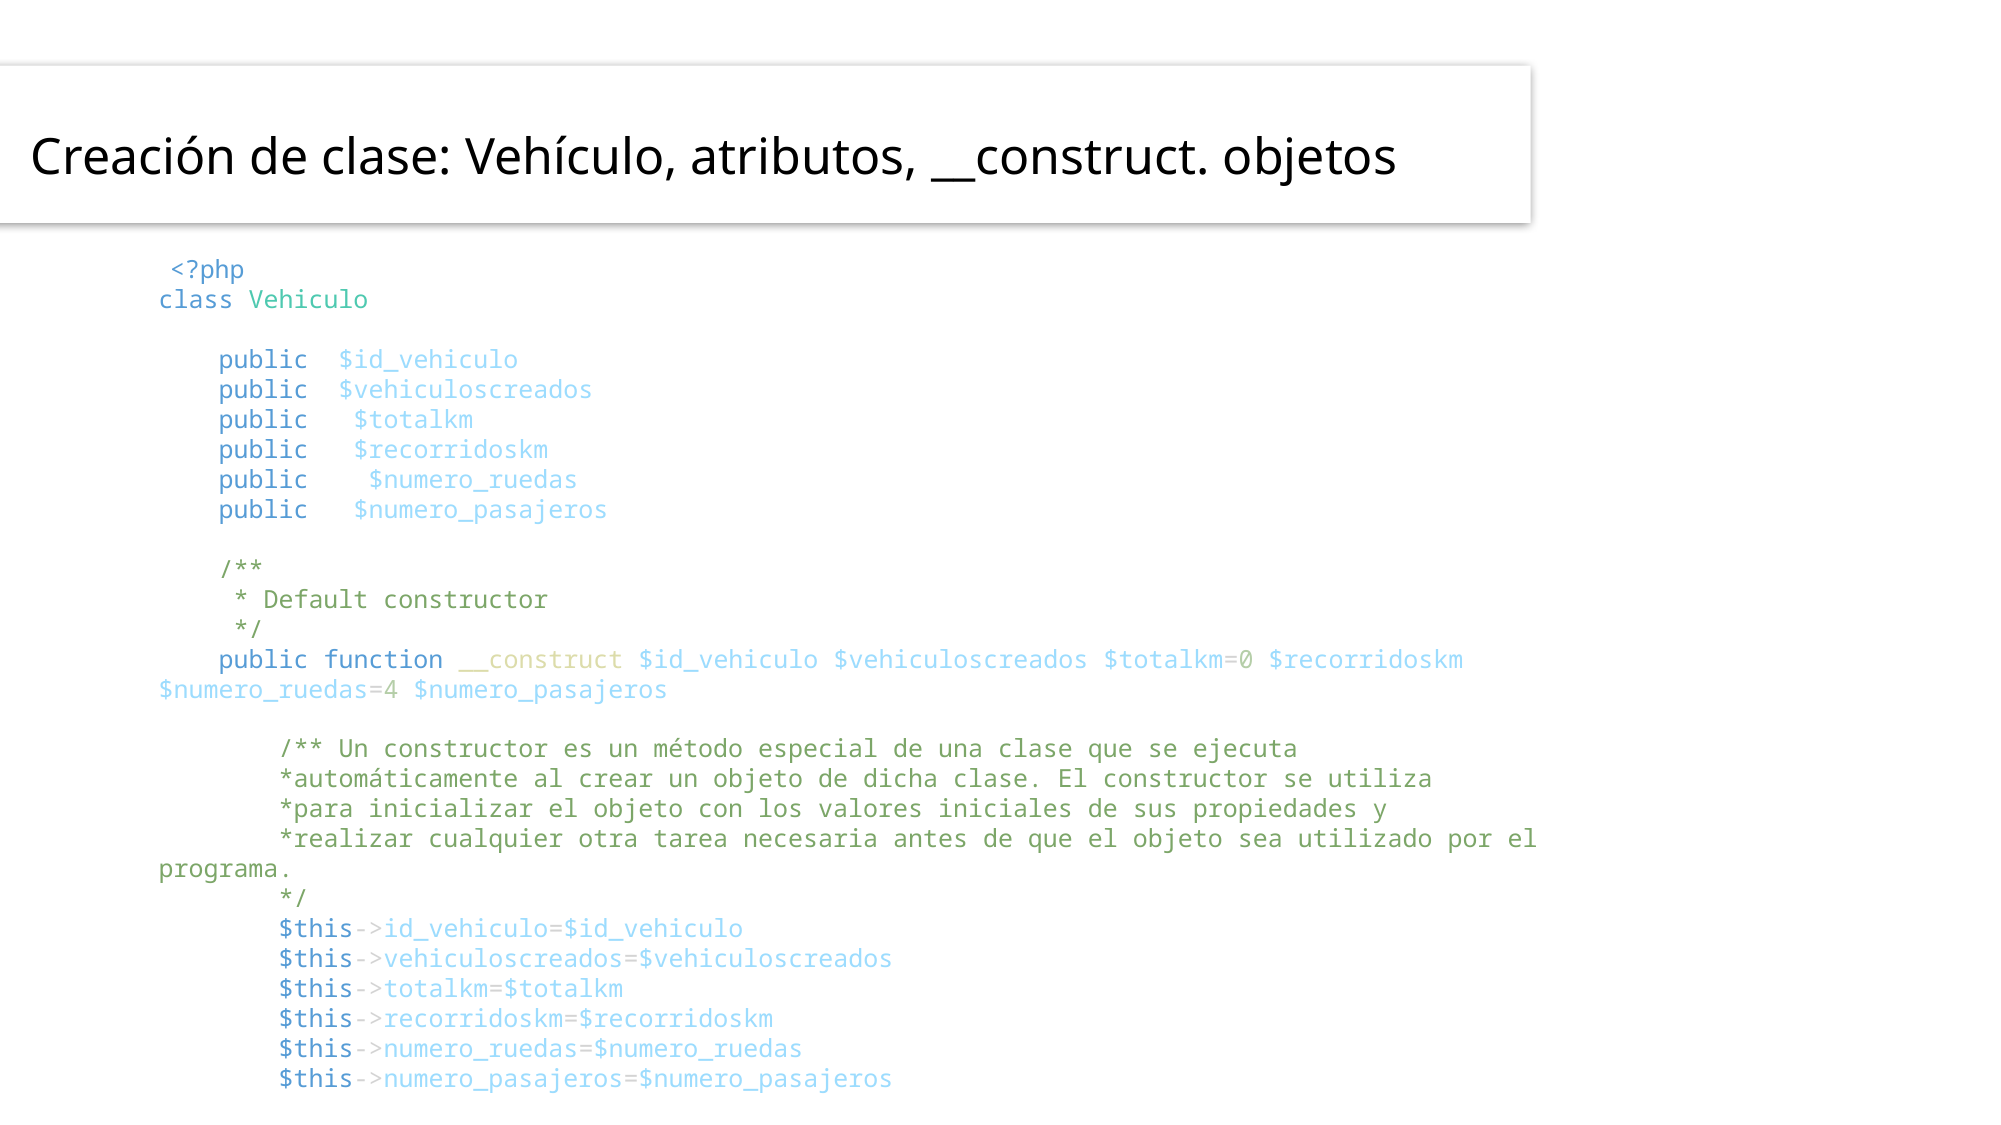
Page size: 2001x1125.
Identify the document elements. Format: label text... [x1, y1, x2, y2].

title Creación de clase: Vehículo, atributos, __construct. objetos [15, 74, 1662, 201]
text_box <?php class Vehiculo { public $id_vehiculo; public $vehiculoscreados; public $totalkm; public $recorridoskm; public $numero_ruedas; public $numero_pasajeros; /** * Default constructor */ public function __construct($id_vehiculo,$vehiculoscreados,$totalkm=0,$recorridoskm,$numero_ruedas=4,$numero_pasajeros) { /** Un constructor es un método especial de una clase que se ejecuta *automáticamente al crear un objeto de dicha clase. El constructor se utiliza *para inicializar el objeto con los valores iniciales de sus propiedades y *realizar cualquier otra tarea necesaria antes de que el objeto sea utilizado por el programa. */ $this->id_vehiculo=$id_vehiculo; $this->vehiculoscreados=$vehiculoscreados; $this->totalkm=$totalkm; $this->recorridoskm=$recorridoskm; $this->numero_ruedas=$numero_ruedas; $this->numero_pasajeros=$numero_pasajeros; }} [143, 246, 1619, 1123]
